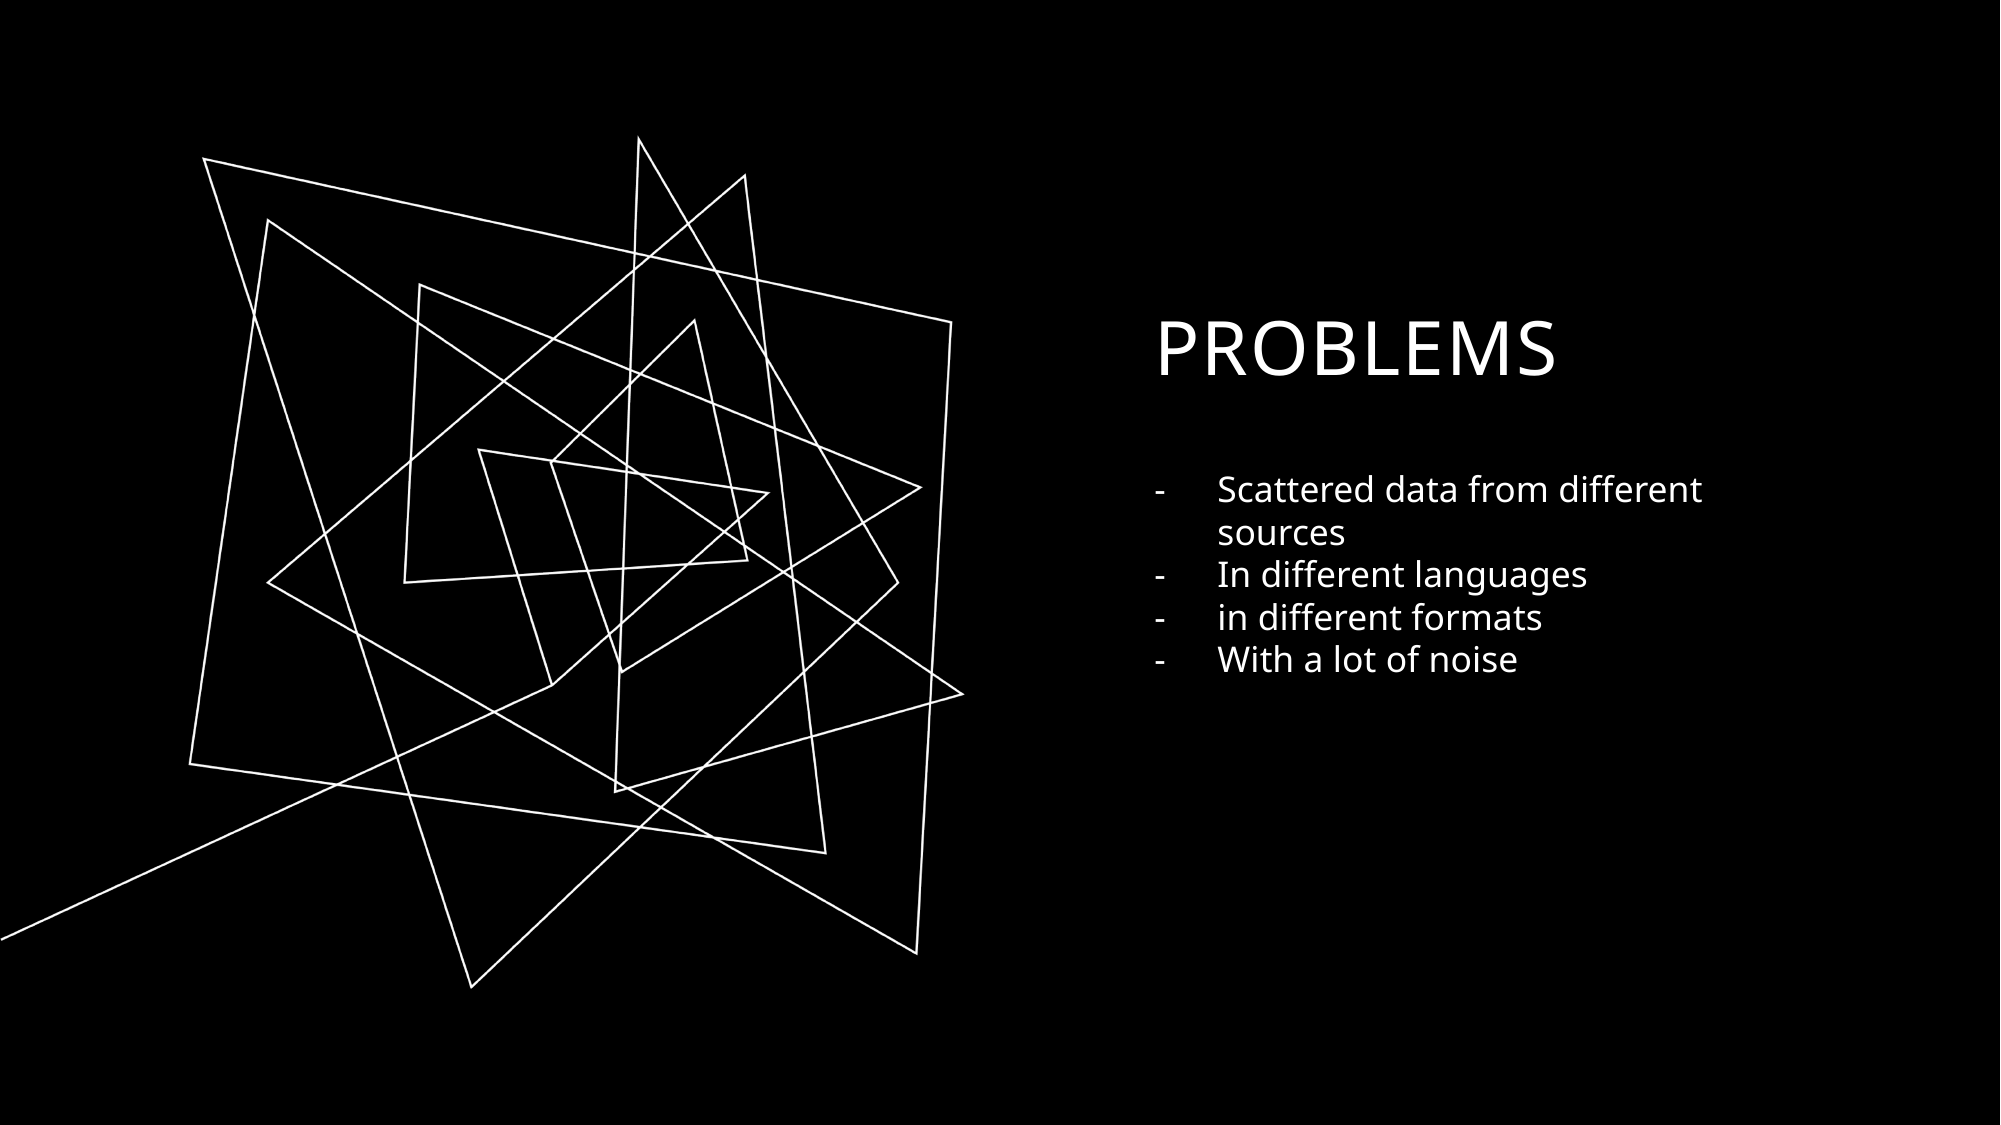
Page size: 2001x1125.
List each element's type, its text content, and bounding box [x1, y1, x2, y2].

picture [0, 135, 965, 989]
title Problems [1146, 116, 1833, 400]
list Scattered data from different sources In different languages in different formats With a lot of noise [1146, 459, 1833, 992]
